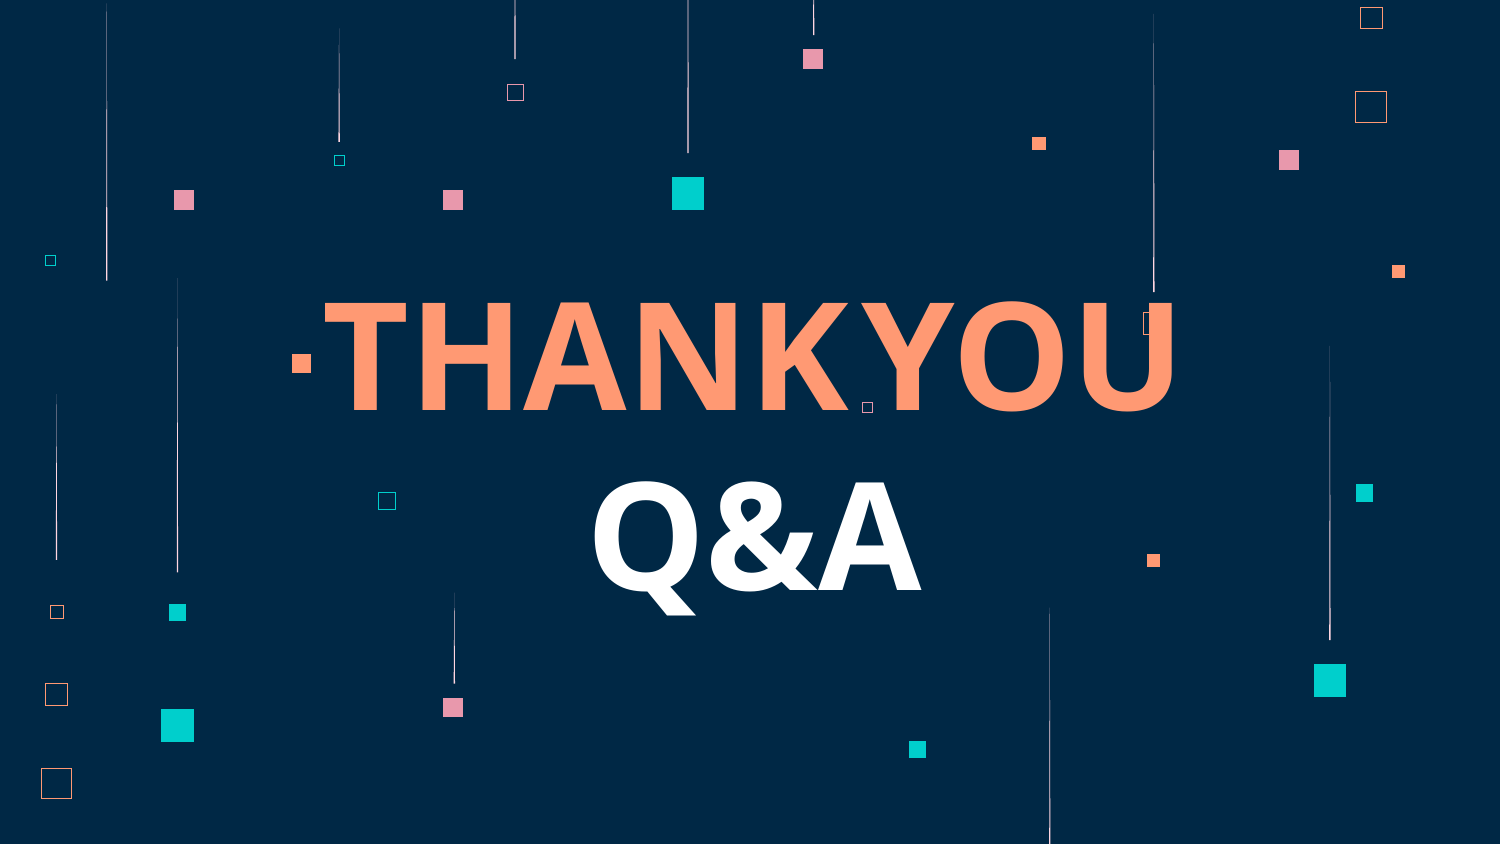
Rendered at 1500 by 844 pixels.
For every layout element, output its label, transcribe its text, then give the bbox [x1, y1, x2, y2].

title THANK YOU Q&A [80, 264, 1428, 617]
